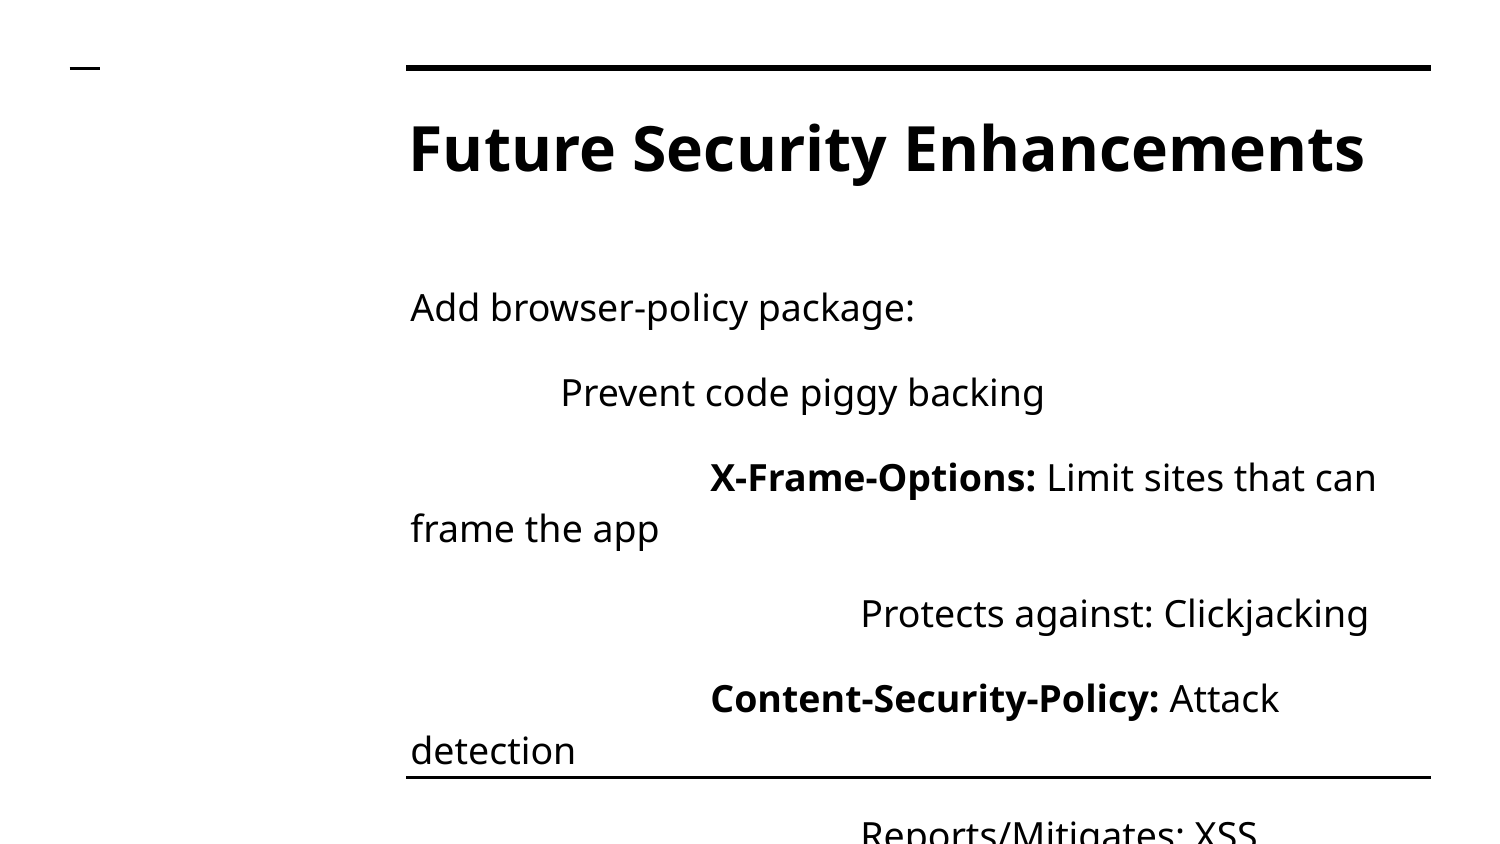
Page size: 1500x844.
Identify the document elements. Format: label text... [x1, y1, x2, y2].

title Future Security Enhancements [393, 94, 1431, 199]
list Add browser-policy package: Prevent code piggy backing X-Frame-Options: Limit sites that can frame the app Protects against: Clickjacking Content-Security-Policy: Attack detection Reports/Mitigates: XSS [395, 261, 1433, 755]
